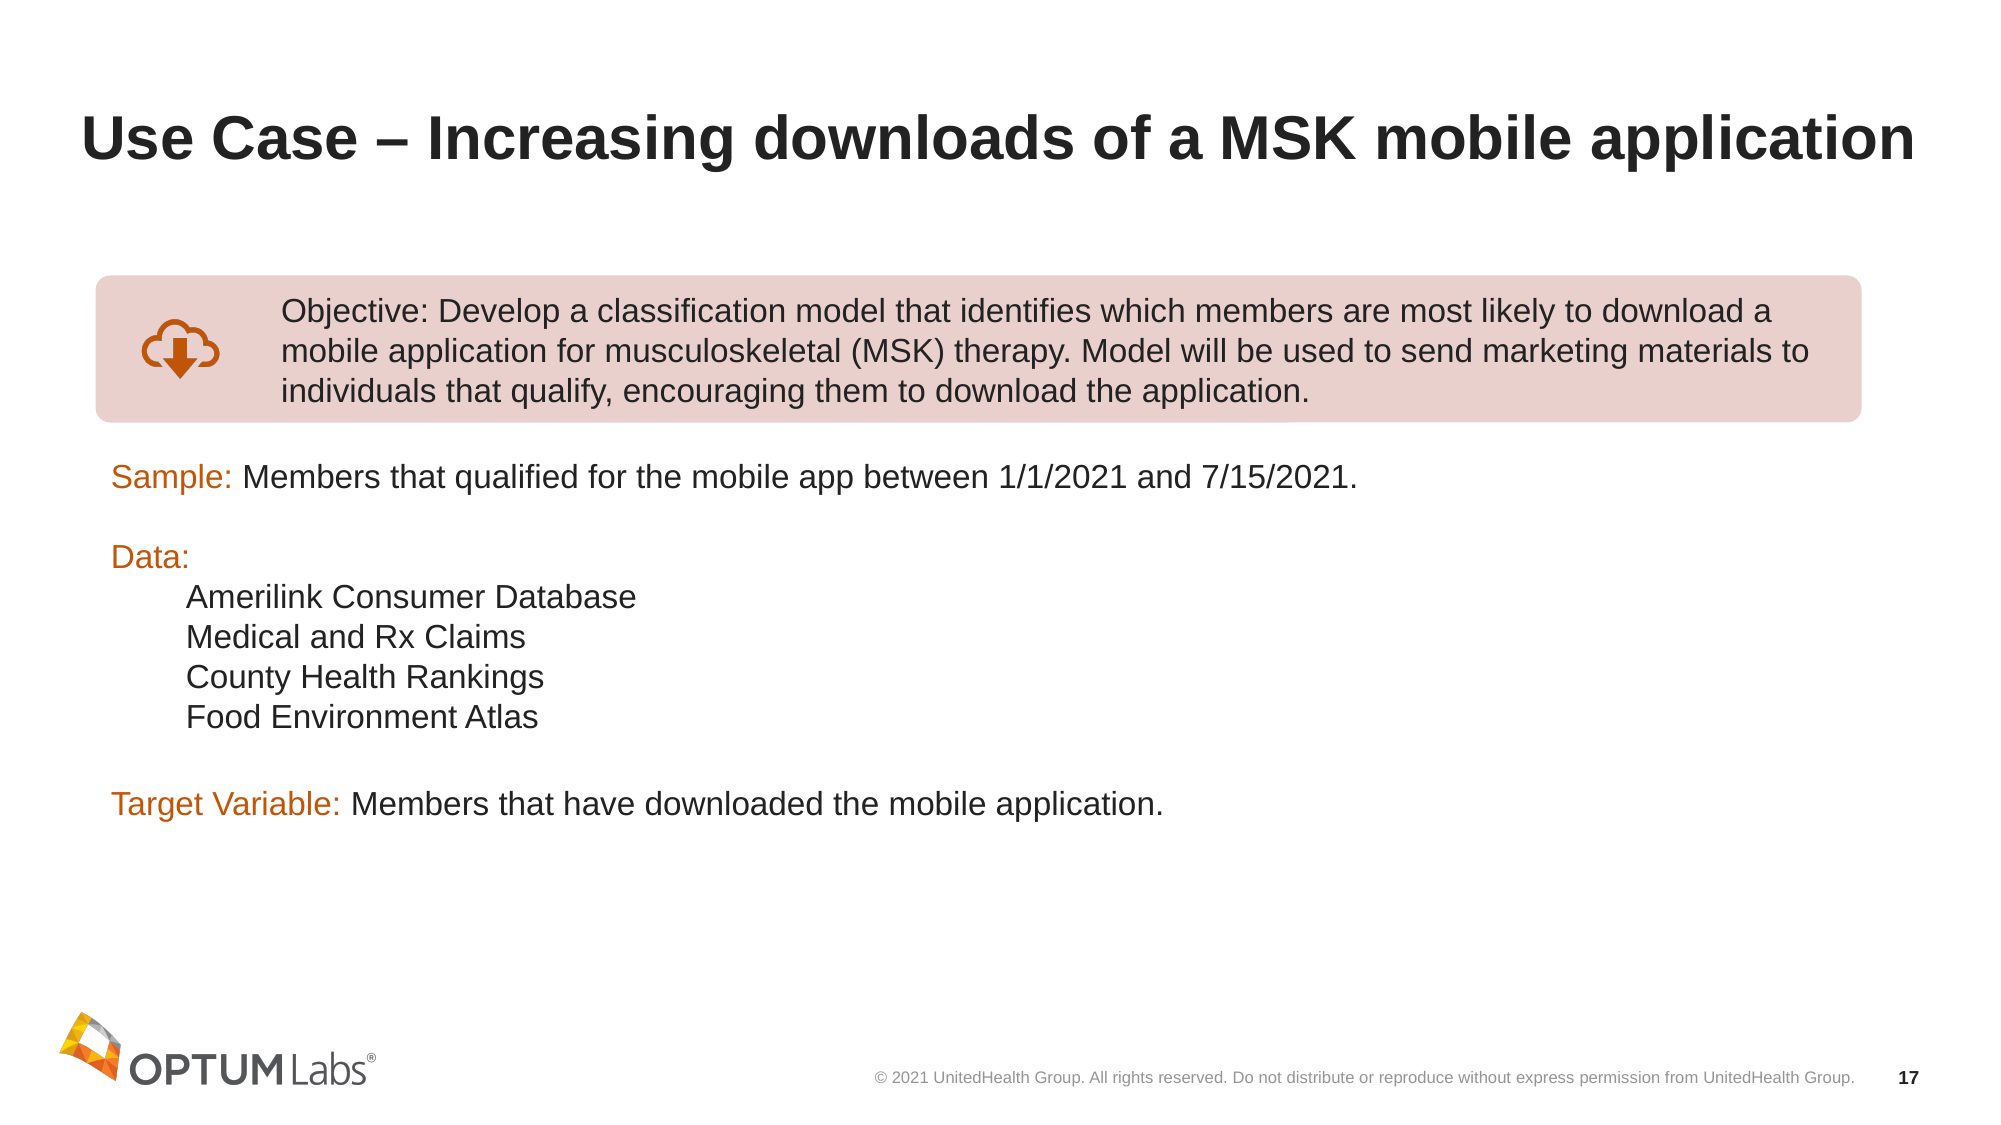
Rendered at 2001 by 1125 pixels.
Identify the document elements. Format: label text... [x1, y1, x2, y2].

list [95, 170, 1862, 528]
text_box Sample: Members that qualified for the mobile app between 1/1/2021 and 7/15/2021. Data: Amerilink Consumer Database Medical and Rx Claims County Health Rankings Food Environment Atlas Target Variable: Members that have downloaded the mobile application. [110, 528, 1857, 823]
slide_number 17 [1861, 1065, 1920, 1088]
footer © 2021 UnitedHealth Group. All rights reserved. Do not distribute or reproduce without express permission from UnitedHealth Group. [656, 1066, 1857, 1087]
title Use Case – Increasing downloads of a MSK mobile application [81, 104, 1919, 174]
picture [59, 1012, 376, 1085]
